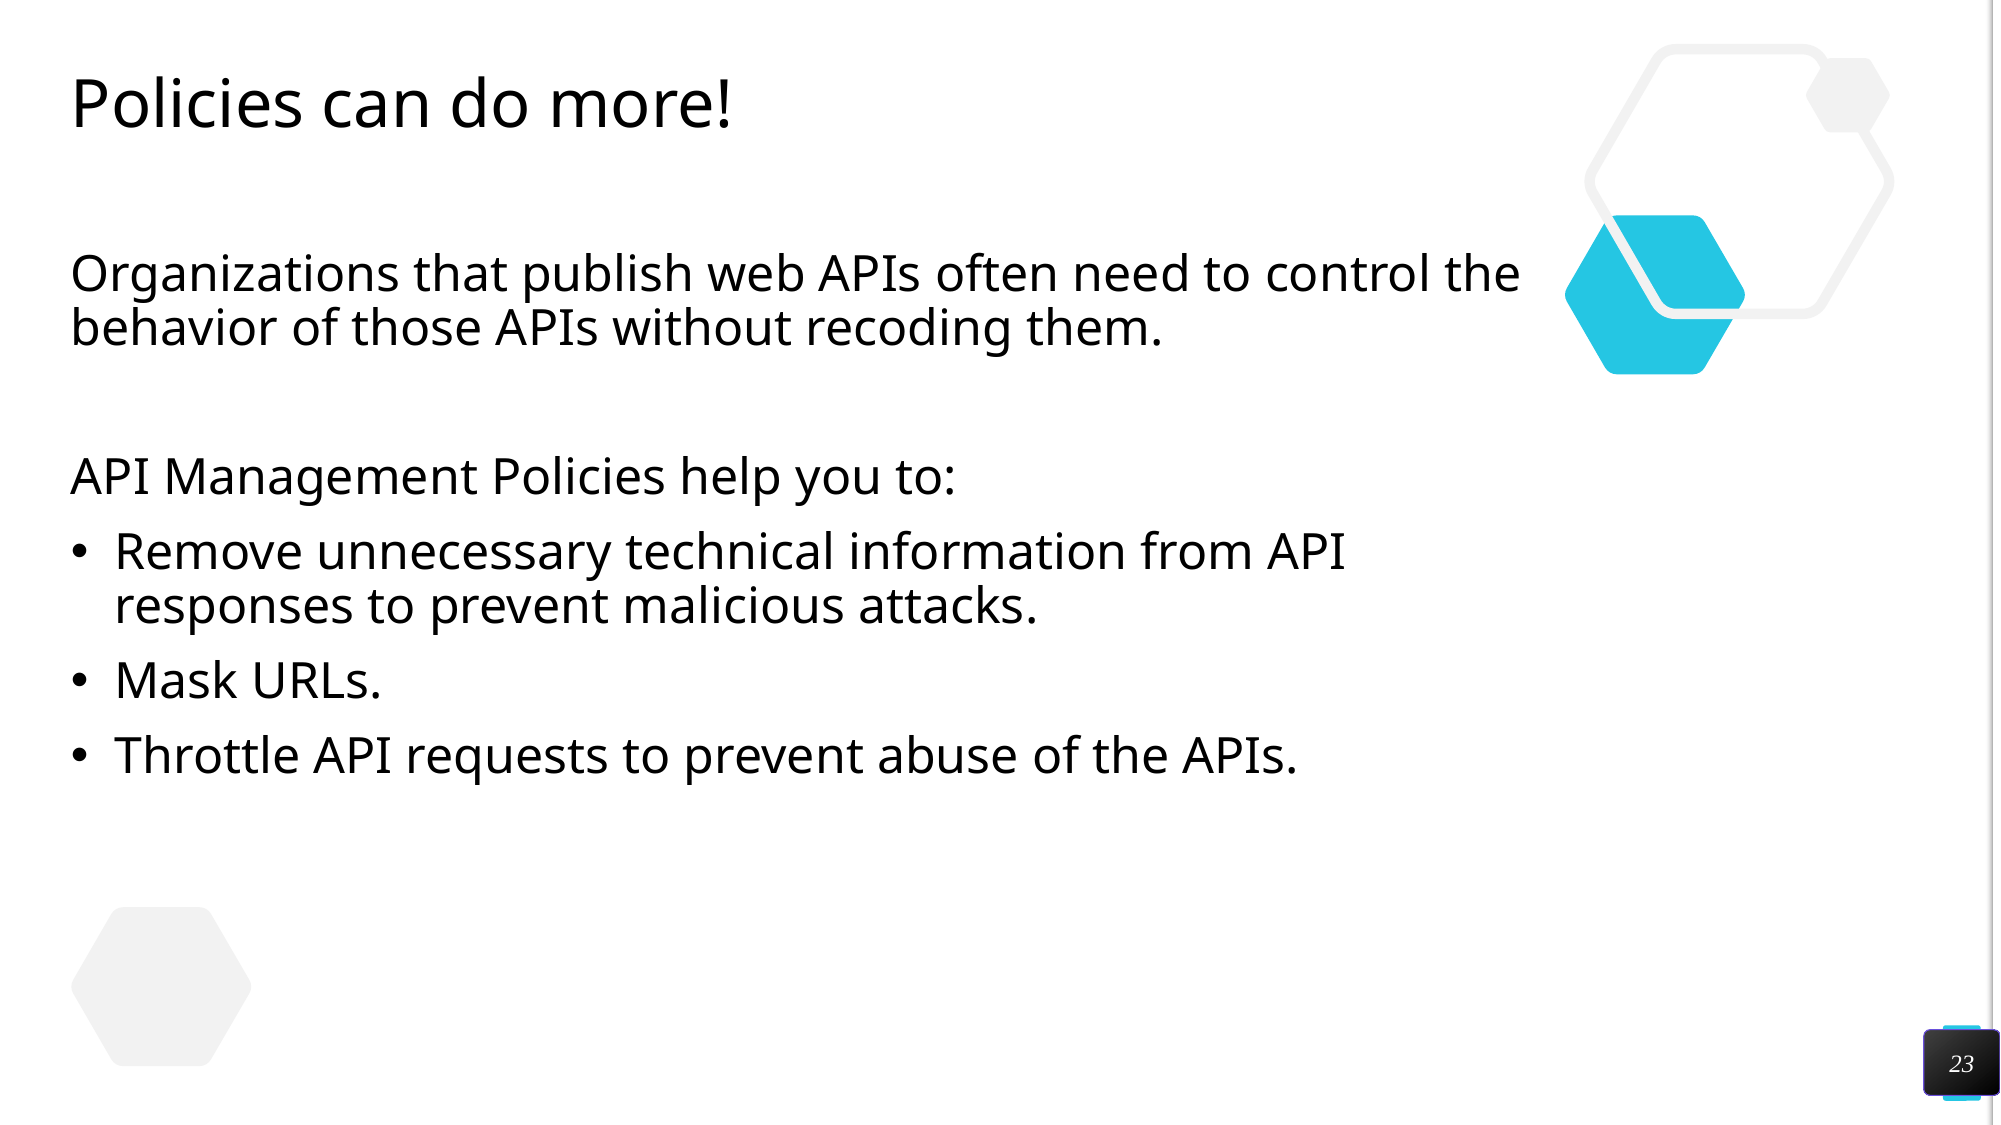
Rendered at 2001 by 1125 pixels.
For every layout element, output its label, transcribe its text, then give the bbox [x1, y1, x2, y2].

list Organizations that publish web APIs often need to control the behavior of those APIs without recoding them. API Management Policies help you to: Remove unnecessary technical information from API responses to prevent malicious attacks. Mask URLs. Throttle API requests to prevent abuse of the APIs. [70, 248, 1557, 1016]
slide_number 23 [1923, 1029, 2000, 1096]
title Policies can do more! [70, 70, 1930, 142]
